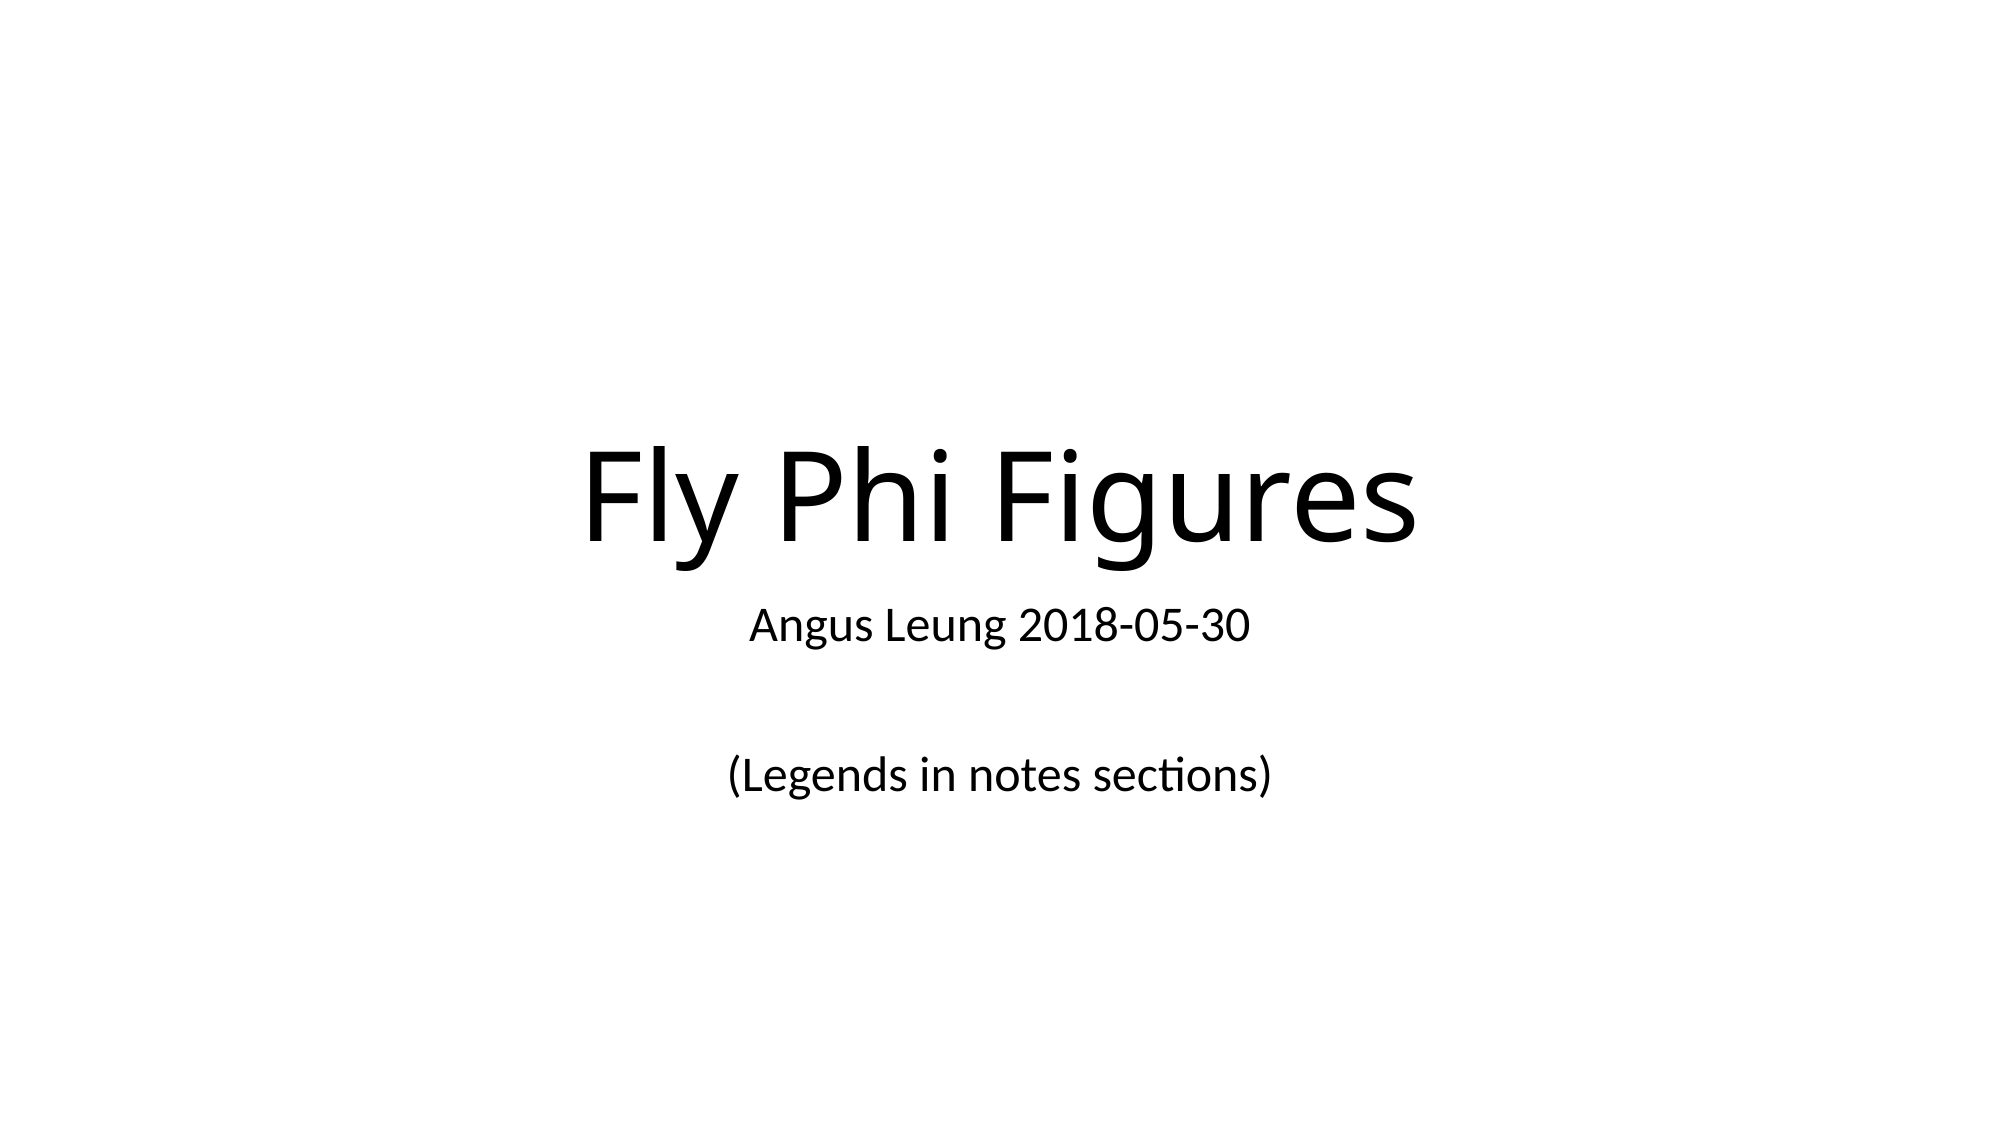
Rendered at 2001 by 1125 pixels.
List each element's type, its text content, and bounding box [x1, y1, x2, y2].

title Fly Phi Figures [249, 184, 1750, 576]
subtitle Angus Leung 2018-05-30 (Legends in notes sections) [249, 590, 1750, 863]
